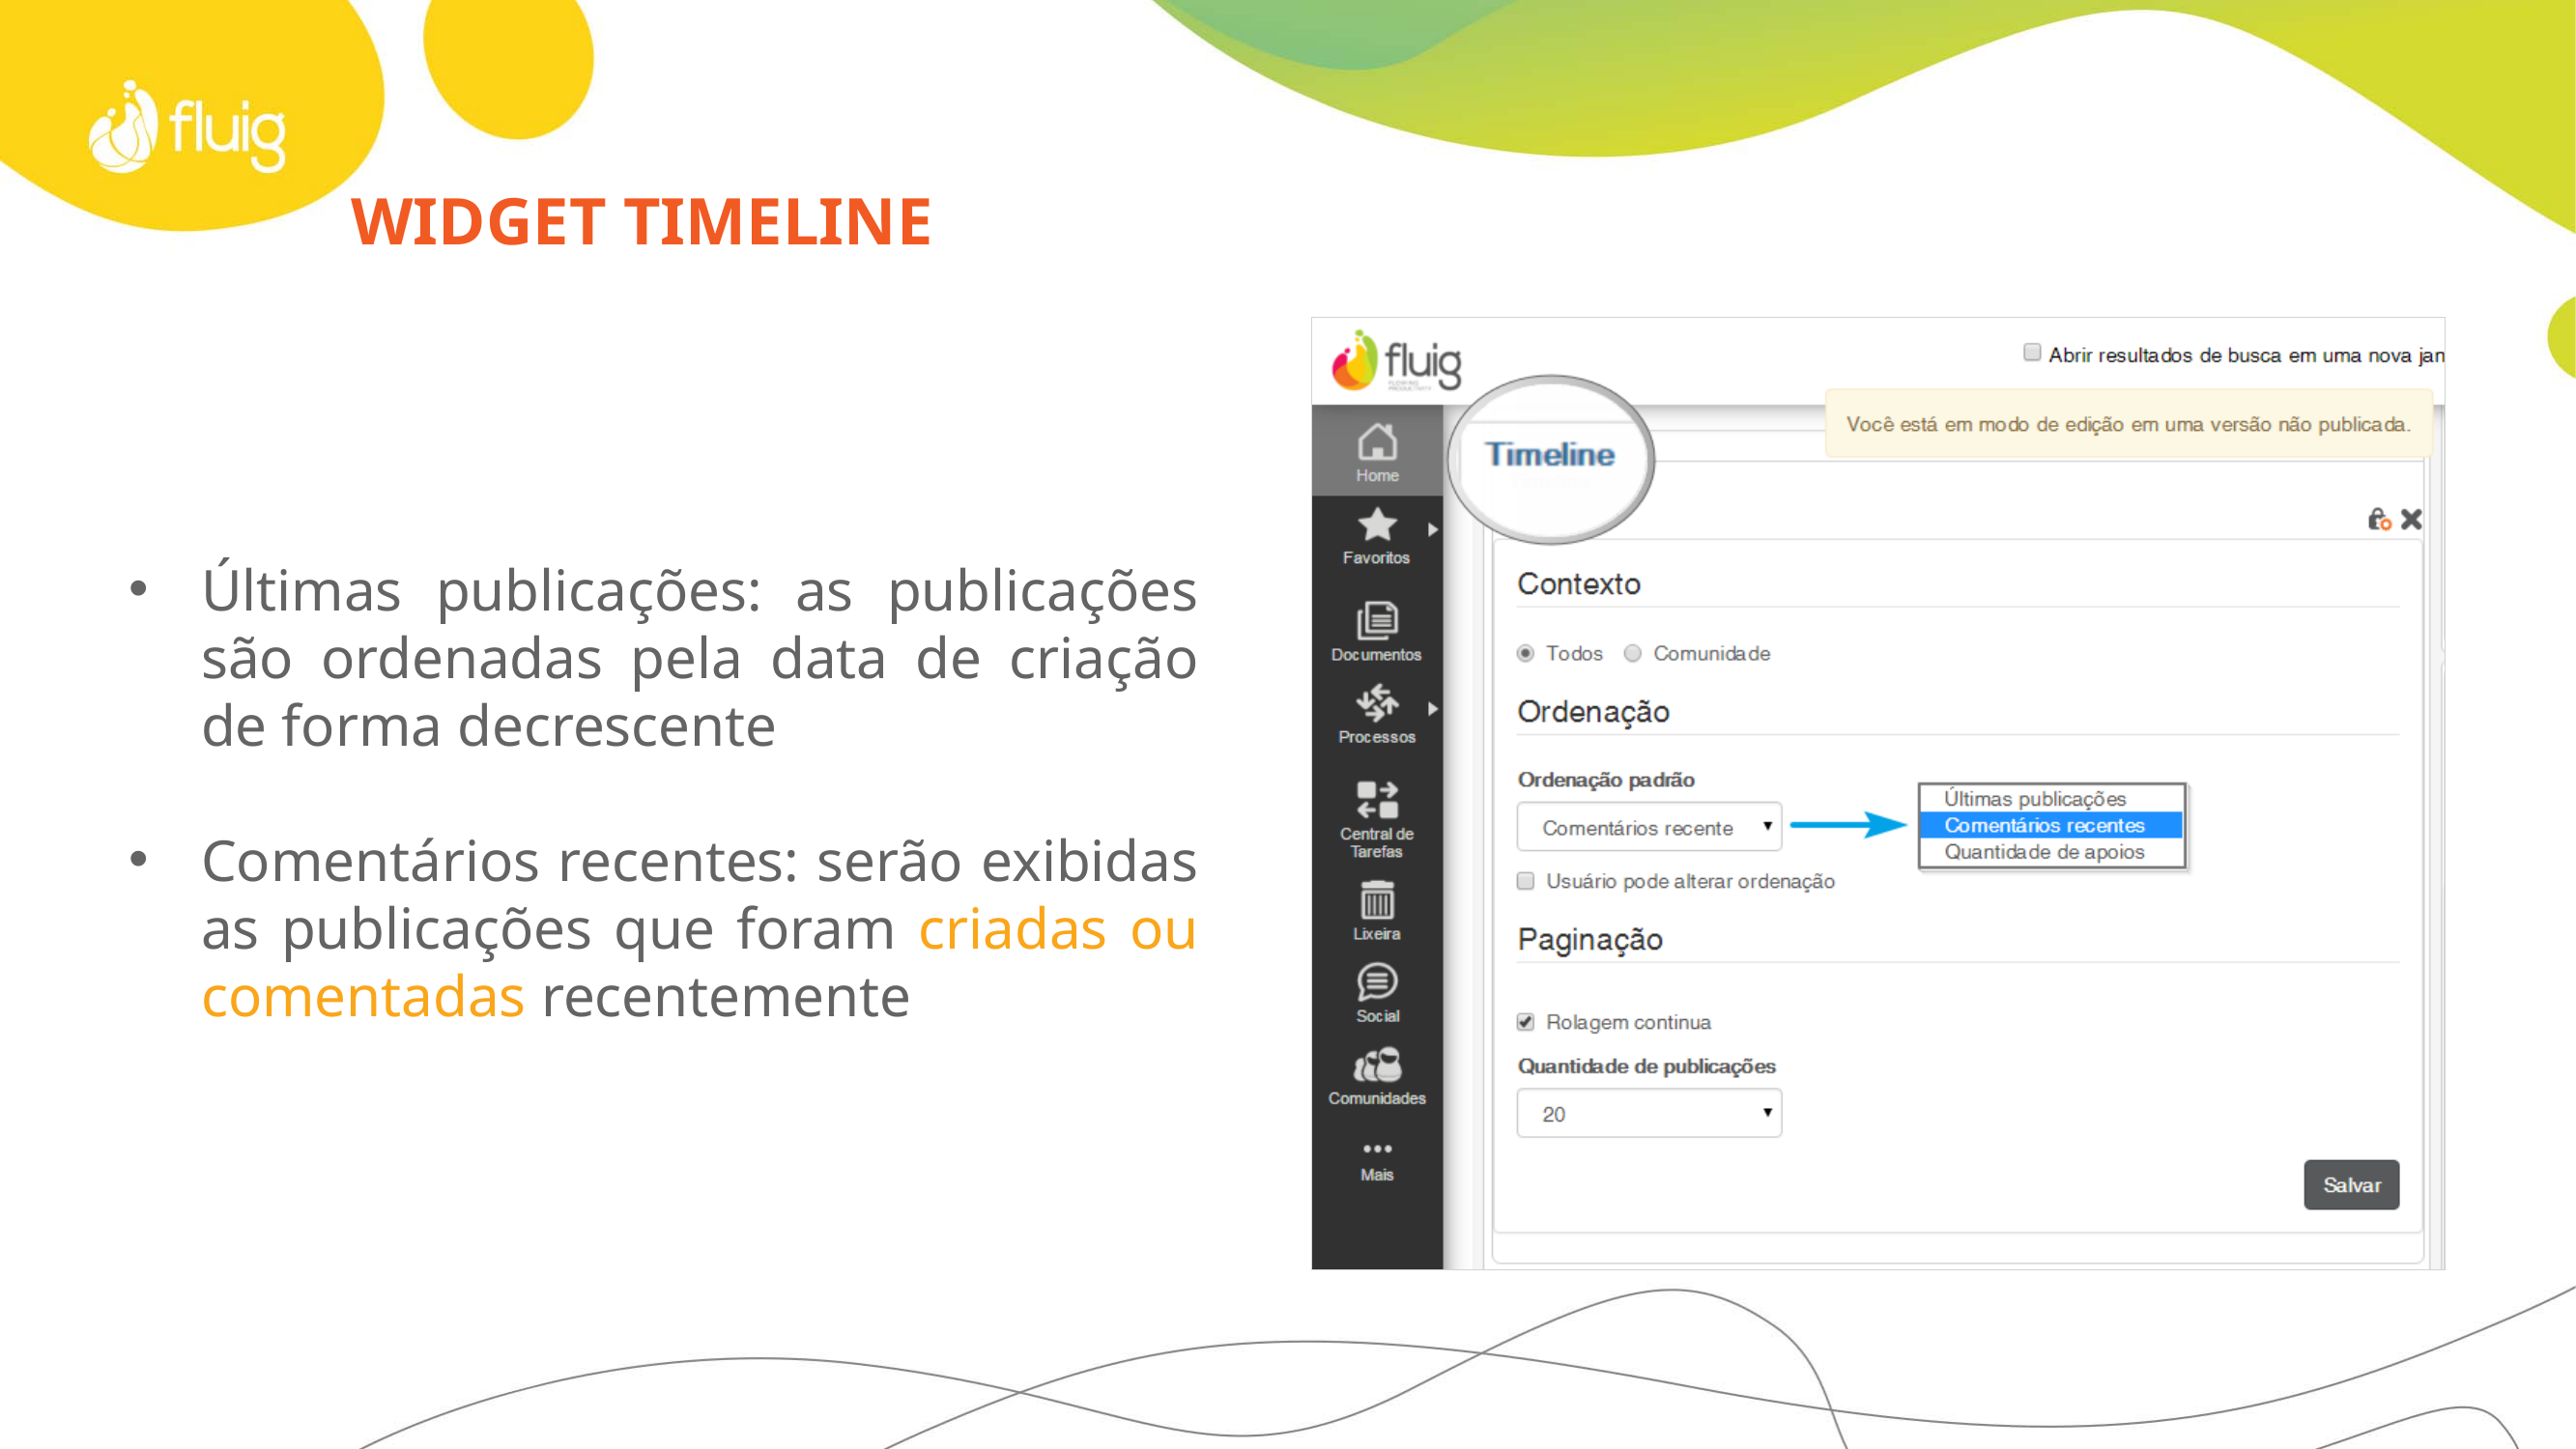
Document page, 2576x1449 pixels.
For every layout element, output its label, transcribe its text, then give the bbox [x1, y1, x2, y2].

text_box Últimas publicações: as publicações são ordenadas pela data de criação de forma decrescente Comentários recentes: serão exibidas as publicações que foram criadas ou comentadas recentemente [114, 547, 1214, 1036]
title Widget timeline [336, 173, 2352, 379]
picture [0, 0, 2576, 1449]
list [1311, 317, 2447, 1270]
